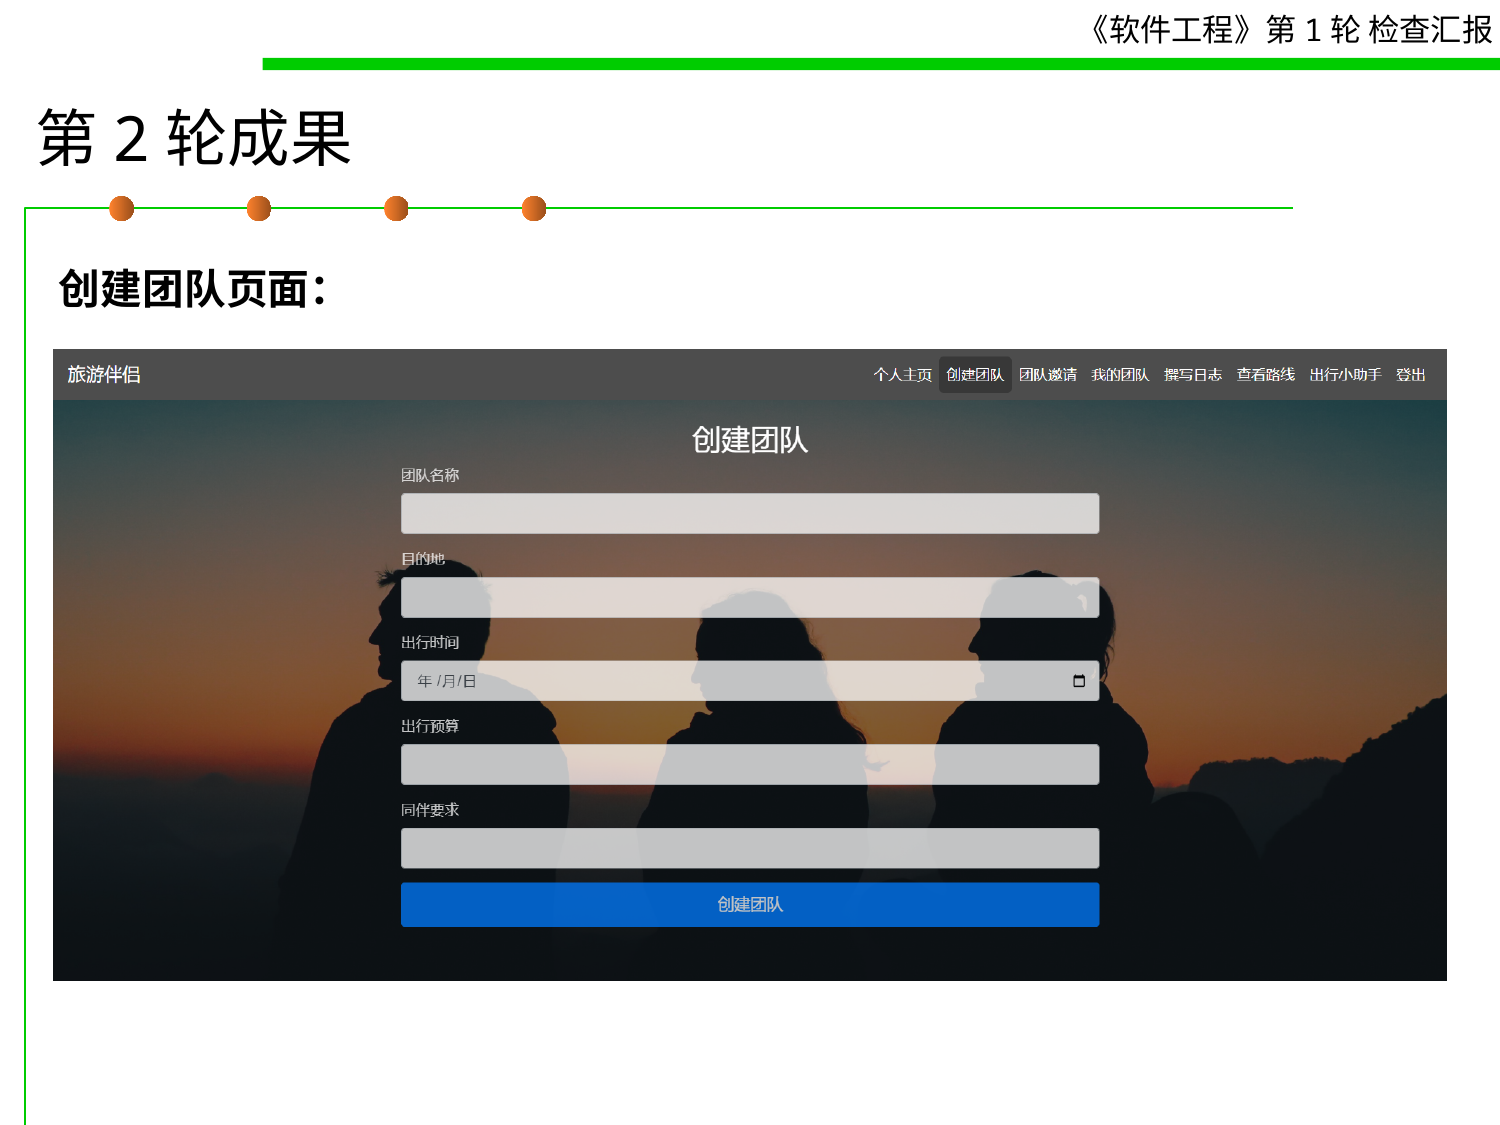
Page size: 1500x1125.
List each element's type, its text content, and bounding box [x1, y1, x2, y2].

title 第2轮成果 [20, 83, 1415, 190]
picture [52, 349, 1448, 981]
list 创建团队页面： [43, 255, 1391, 1095]
